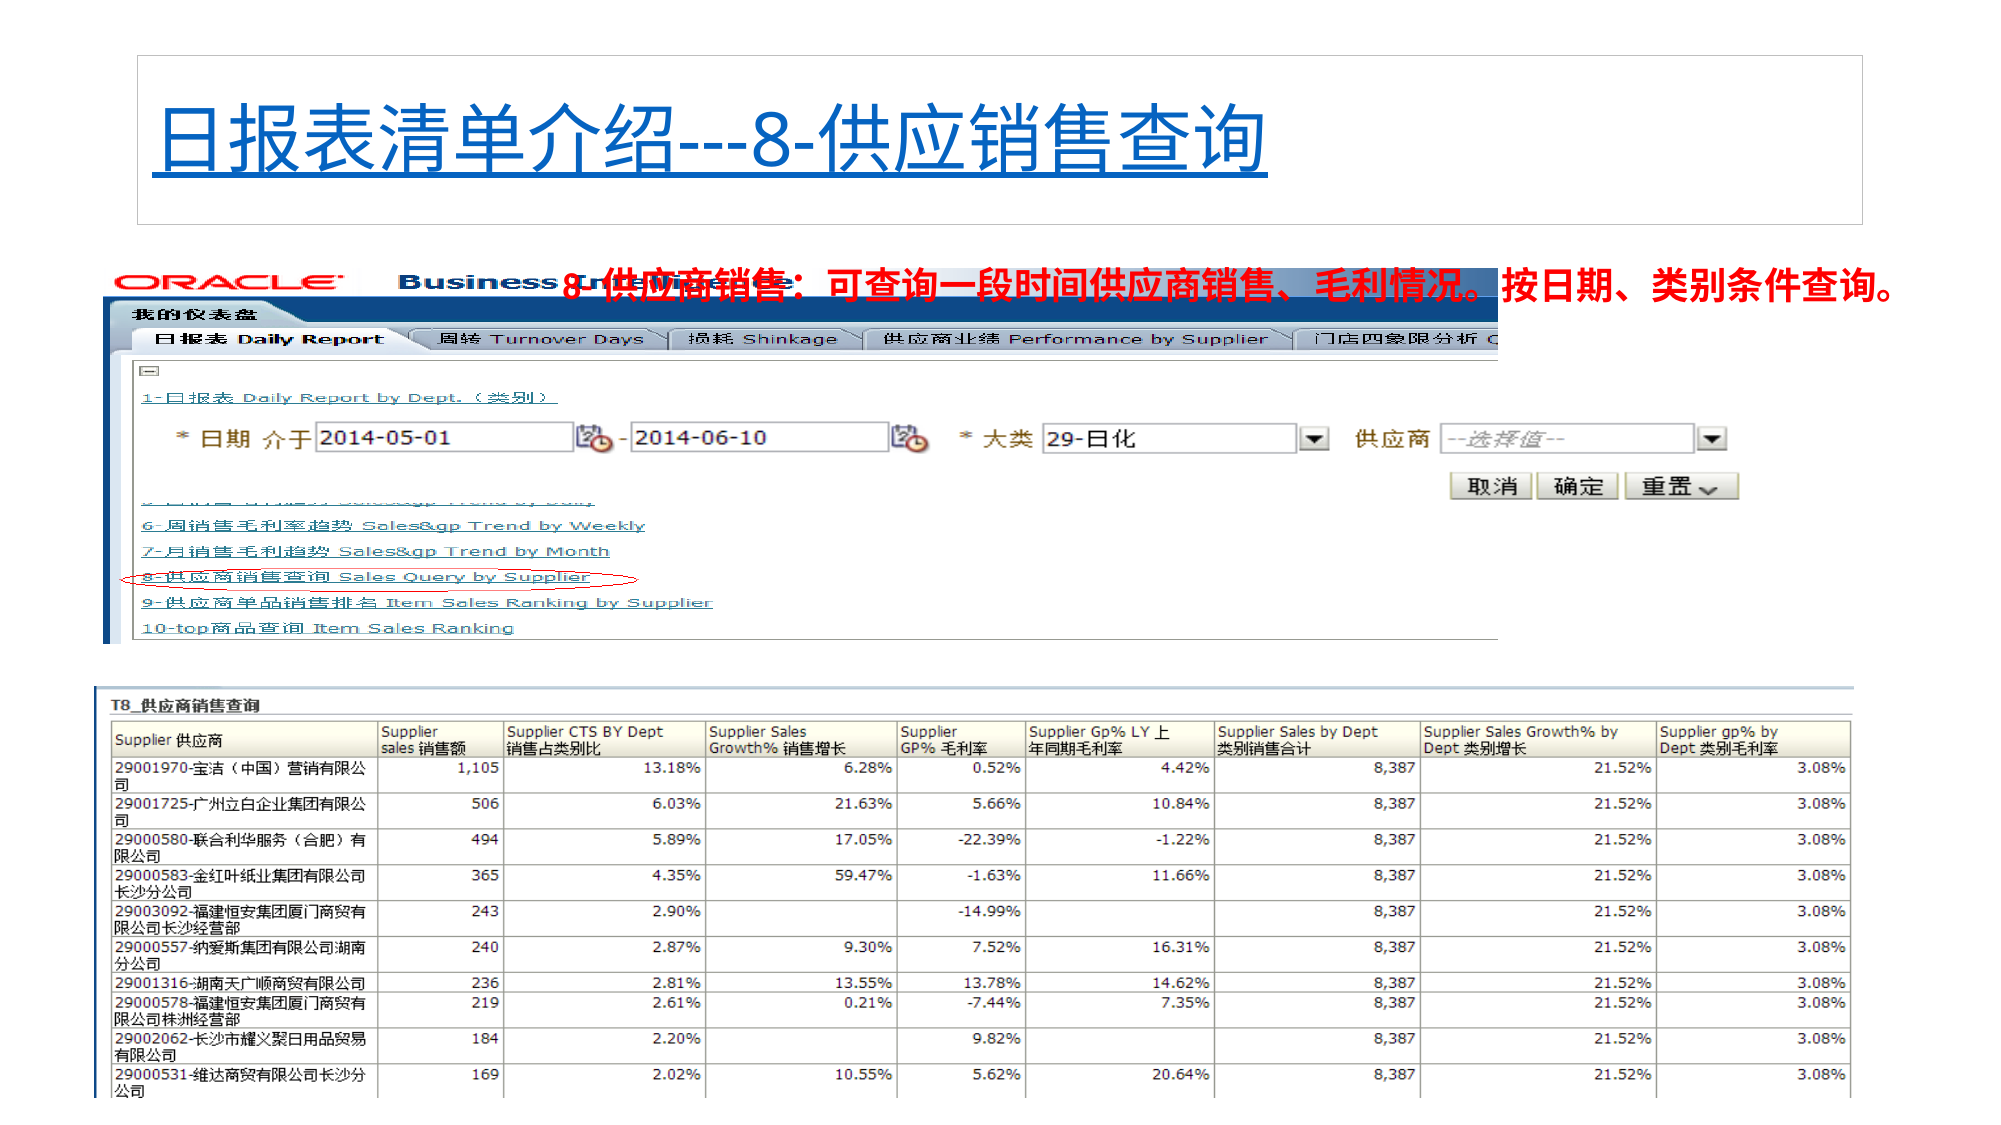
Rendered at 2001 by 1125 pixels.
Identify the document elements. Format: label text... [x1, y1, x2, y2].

picture [103, 268, 1804, 644]
picture [94, 686, 1854, 1098]
title 日报表清单介绍---8-供应销售查询 [137, 55, 1863, 225]
text_box 8-供应商销售：可查询一段时间供应商销售、毛利情况。按日期、类别条件查询。 [547, 254, 1895, 315]
